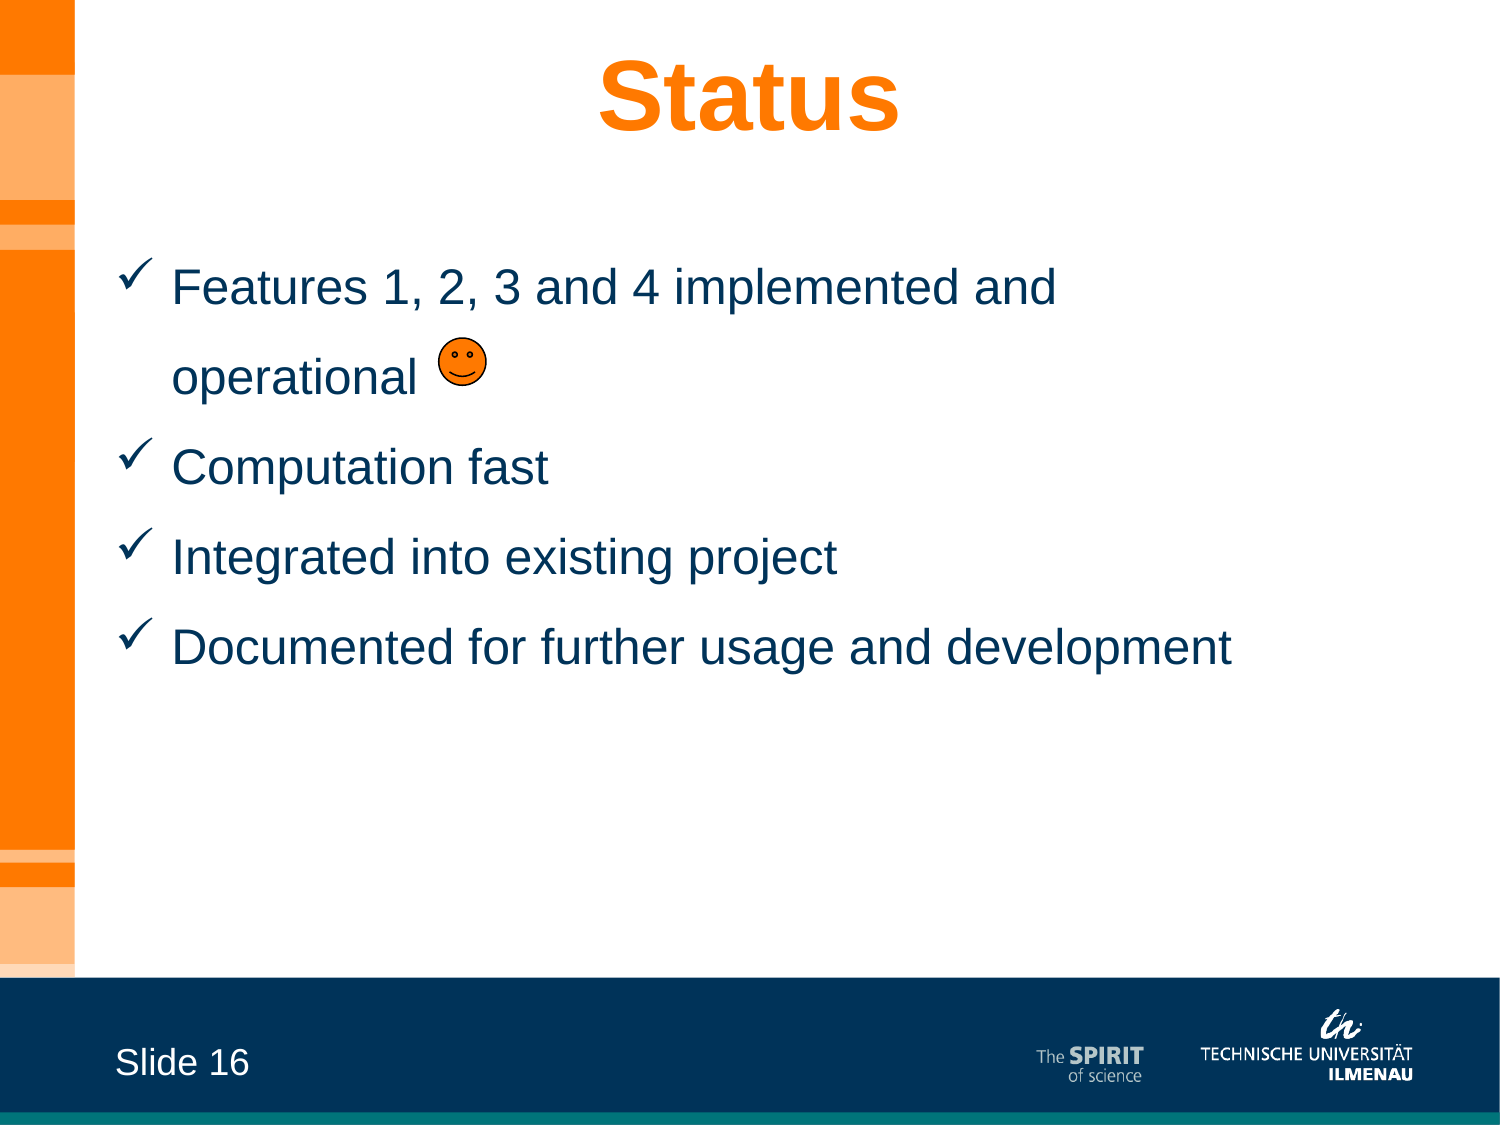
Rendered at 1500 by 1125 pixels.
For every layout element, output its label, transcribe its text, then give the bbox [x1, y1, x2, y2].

text_box Slide 16 [100, 1034, 491, 1092]
text_box Status [0, 28, 1500, 137]
picture [1200, 1009, 1413, 1081]
picture [1033, 1040, 1147, 1085]
text_box [438, 338, 486, 386]
text_box Features 1, 2, 3 and 4 implemented and operational Computation fast Integrated into existing project Documented for further usage and development [100, 214, 1291, 735]
